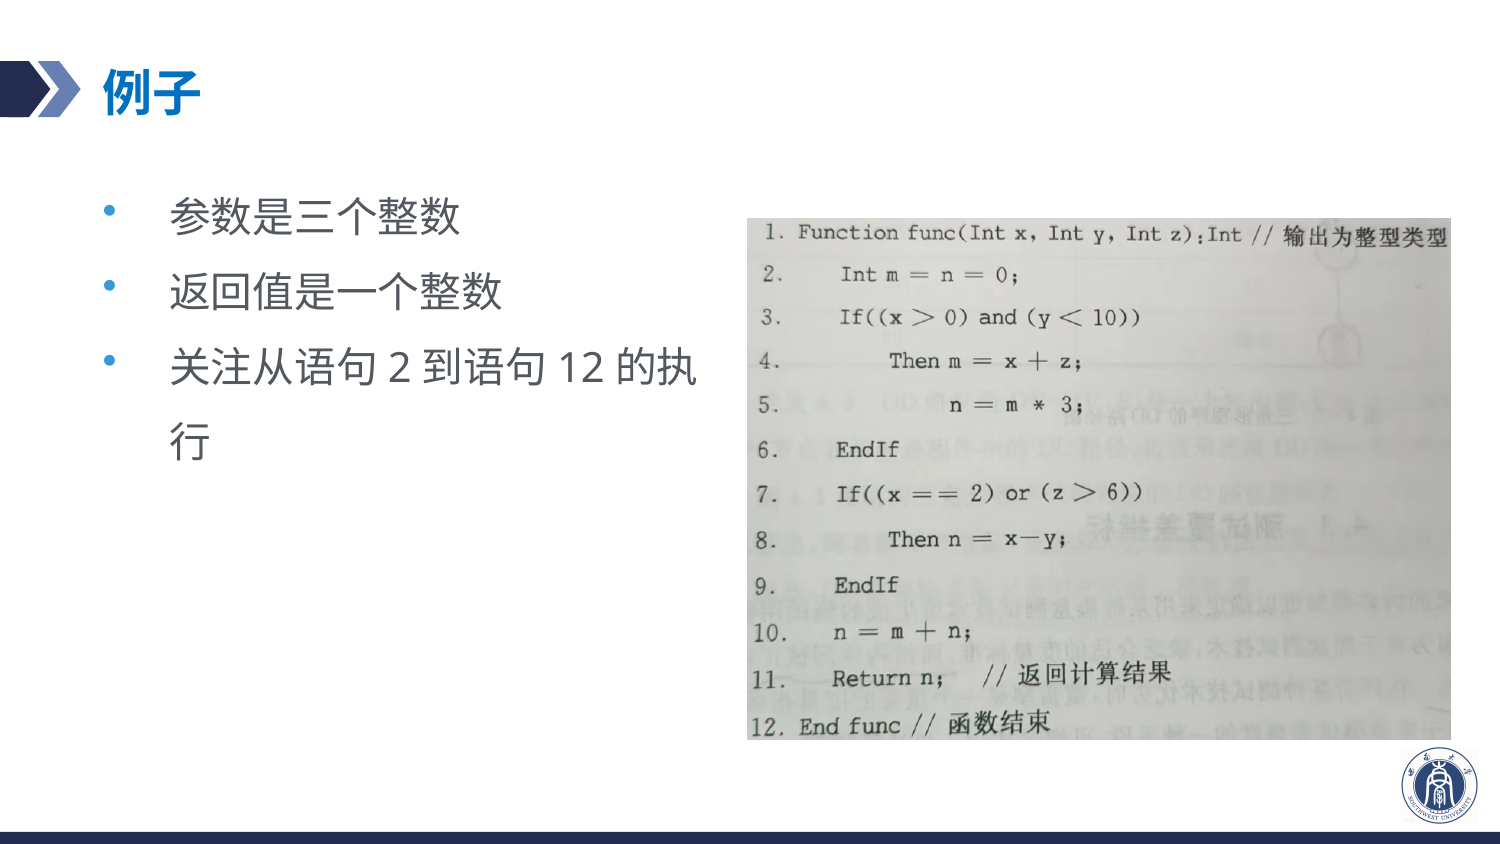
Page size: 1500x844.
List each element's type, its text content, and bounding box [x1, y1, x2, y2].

title 例子 [87, 51, 1426, 138]
picture [747, 218, 1451, 740]
text_box [91, 405, 747, 478]
picture [1401, 747, 1478, 824]
text_box 参数是三个整数 返回值是一个整数 关注从语句2到语句12的执行 [94, 157, 731, 474]
